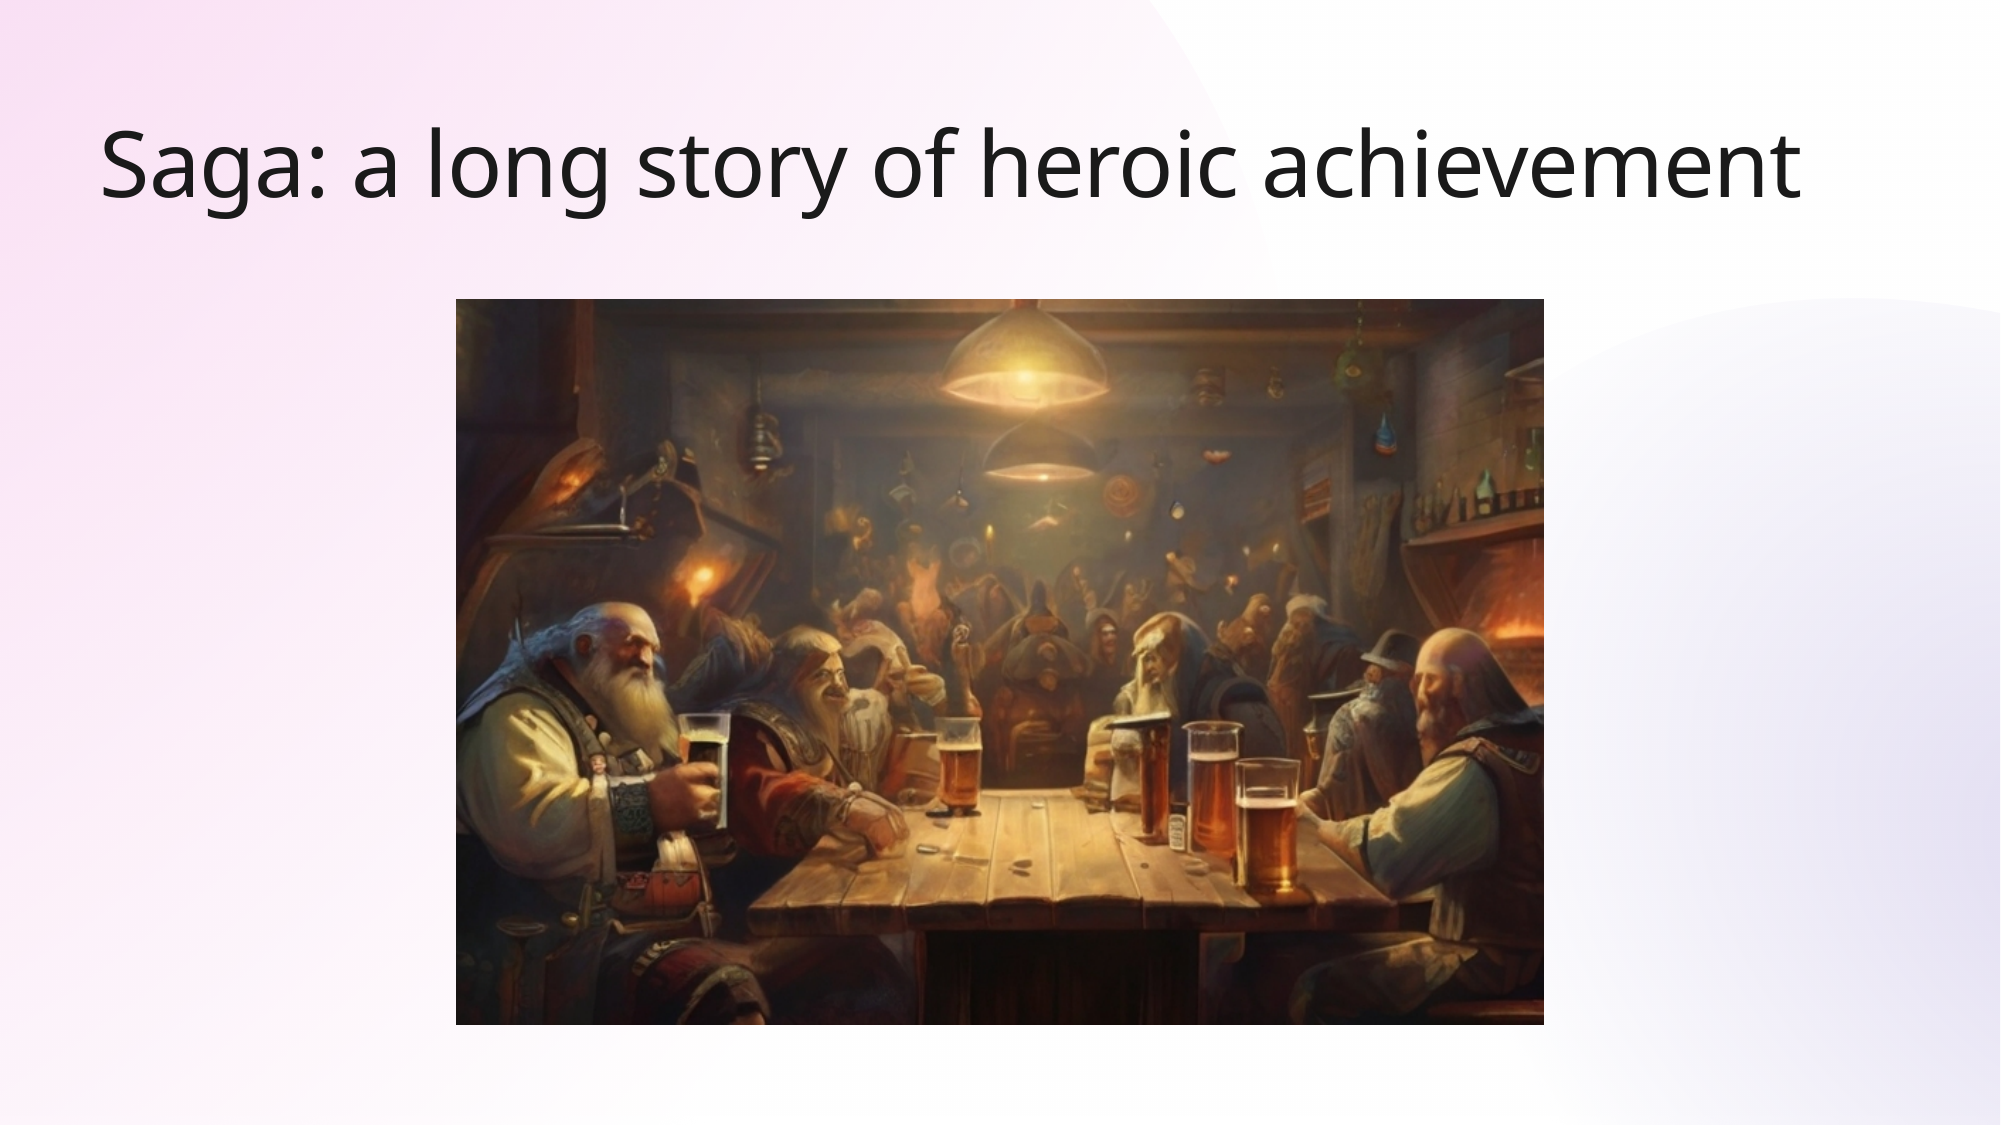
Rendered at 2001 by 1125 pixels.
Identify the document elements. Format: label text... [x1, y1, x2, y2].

picture [0, 0, 2001, 1125]
title Saga: a long story of heroic achievement [99, 99, 1900, 235]
